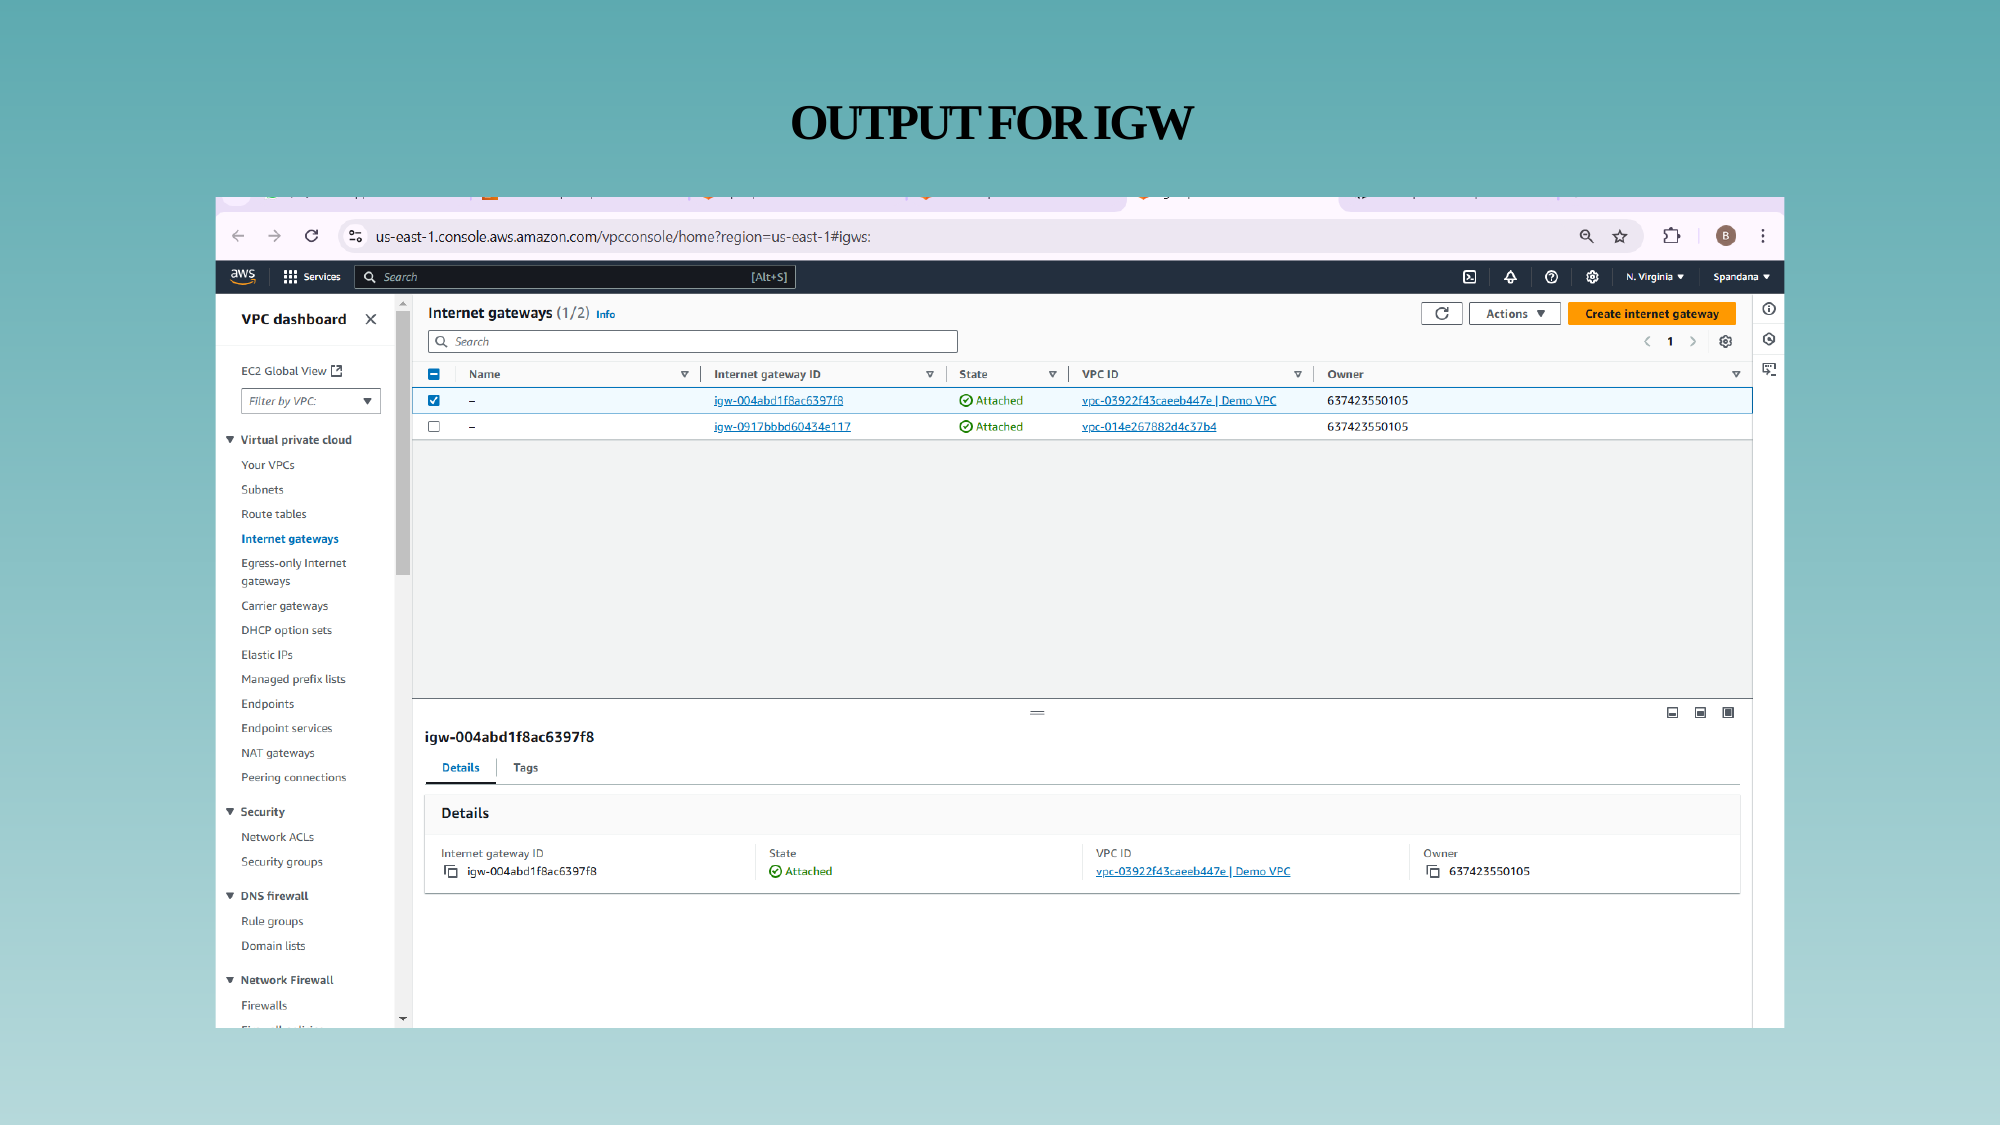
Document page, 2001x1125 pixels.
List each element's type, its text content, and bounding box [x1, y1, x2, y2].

title OUTPUT FOR IGW [215, 55, 1785, 191]
picture [215, 197, 1785, 1028]
